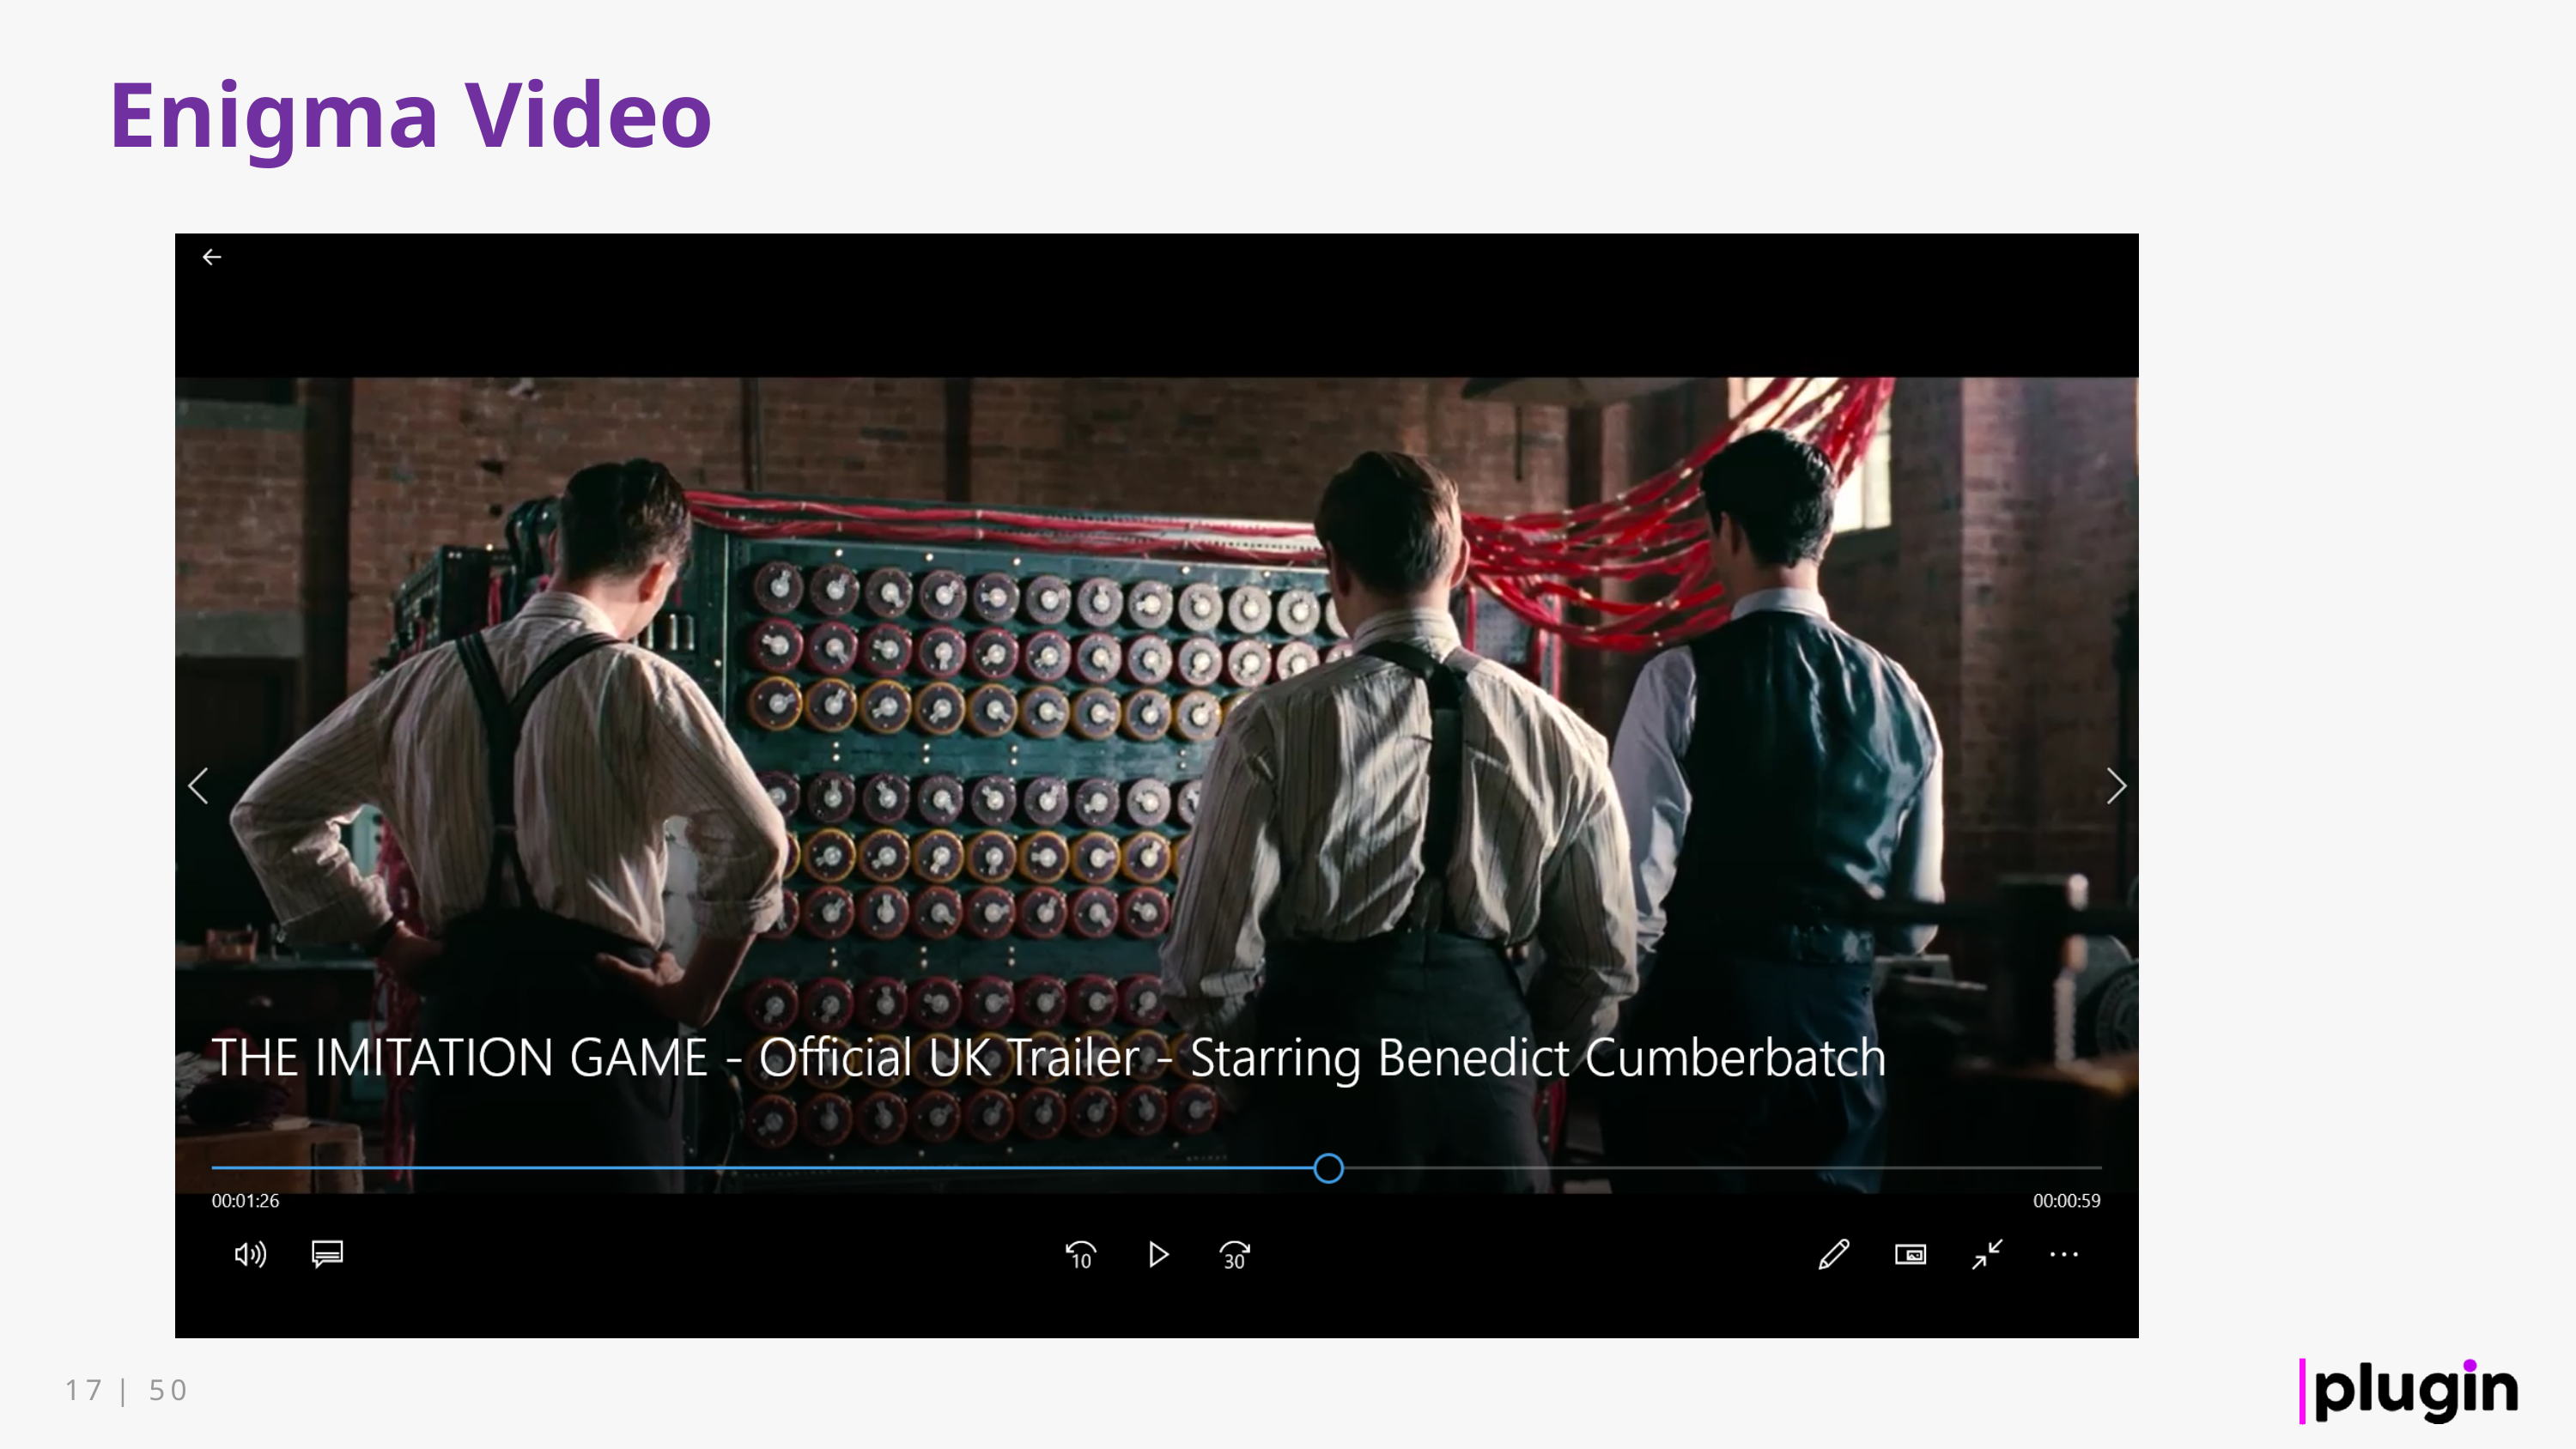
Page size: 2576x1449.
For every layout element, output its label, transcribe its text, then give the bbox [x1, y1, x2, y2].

picture [2283, 1346, 2561, 1437]
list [175, 233, 2139, 1338]
title Enigma Video [94, 63, 2220, 318]
